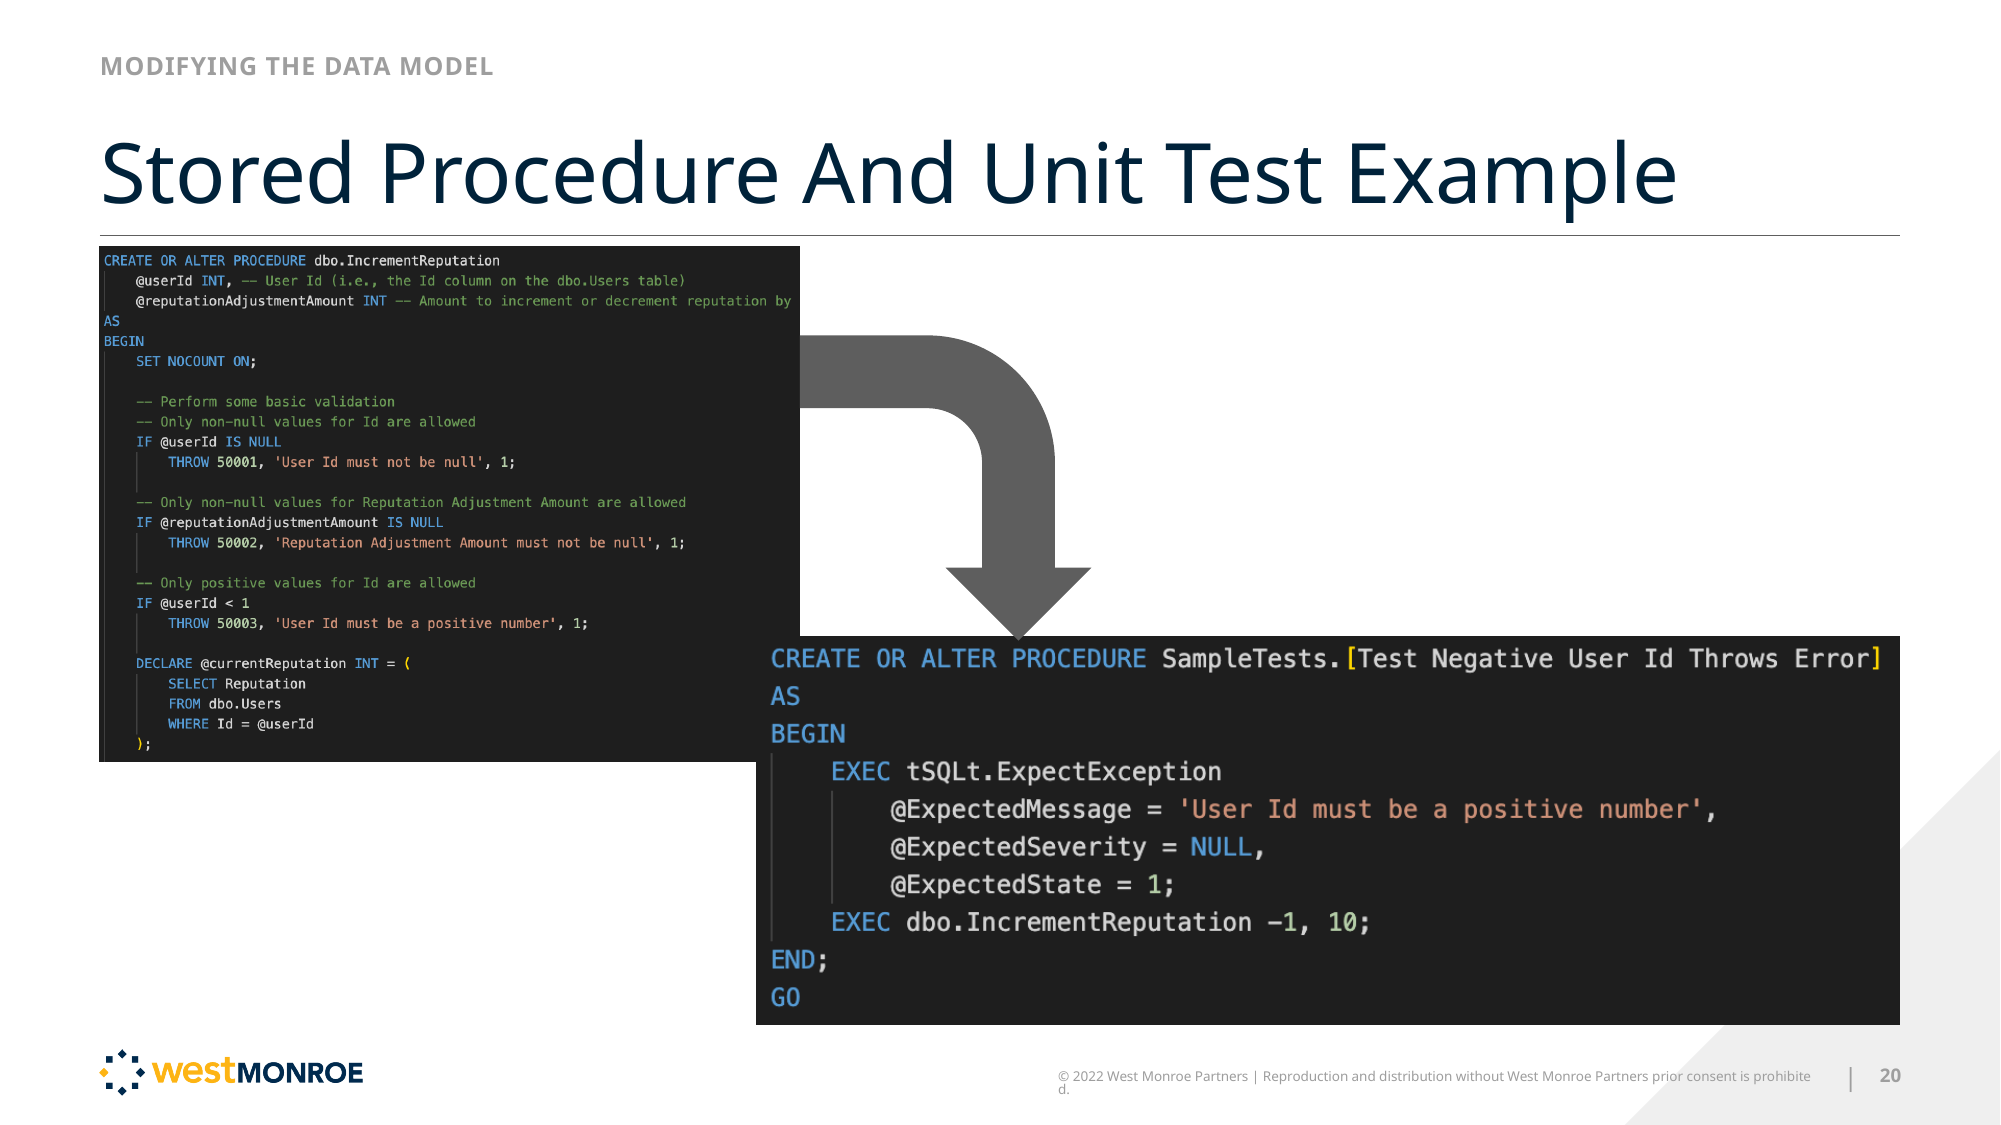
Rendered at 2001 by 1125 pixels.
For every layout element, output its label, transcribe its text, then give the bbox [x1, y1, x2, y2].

picture [99, 246, 1900, 1025]
text_box [800, 334, 1094, 636]
picture [99, 1049, 363, 1096]
title Stored Procedure And Unit Test Example [100, 100, 1901, 221]
slide_number 20 [1828, 1046, 1902, 1107]
list MODIFYING THE DATA MODEL [99, 35, 850, 96]
footer © 2022 West Monroe Partners | Reproduction and distribution without West Monroe Partners prior consent is prohibited. [1058, 1046, 1821, 1107]
